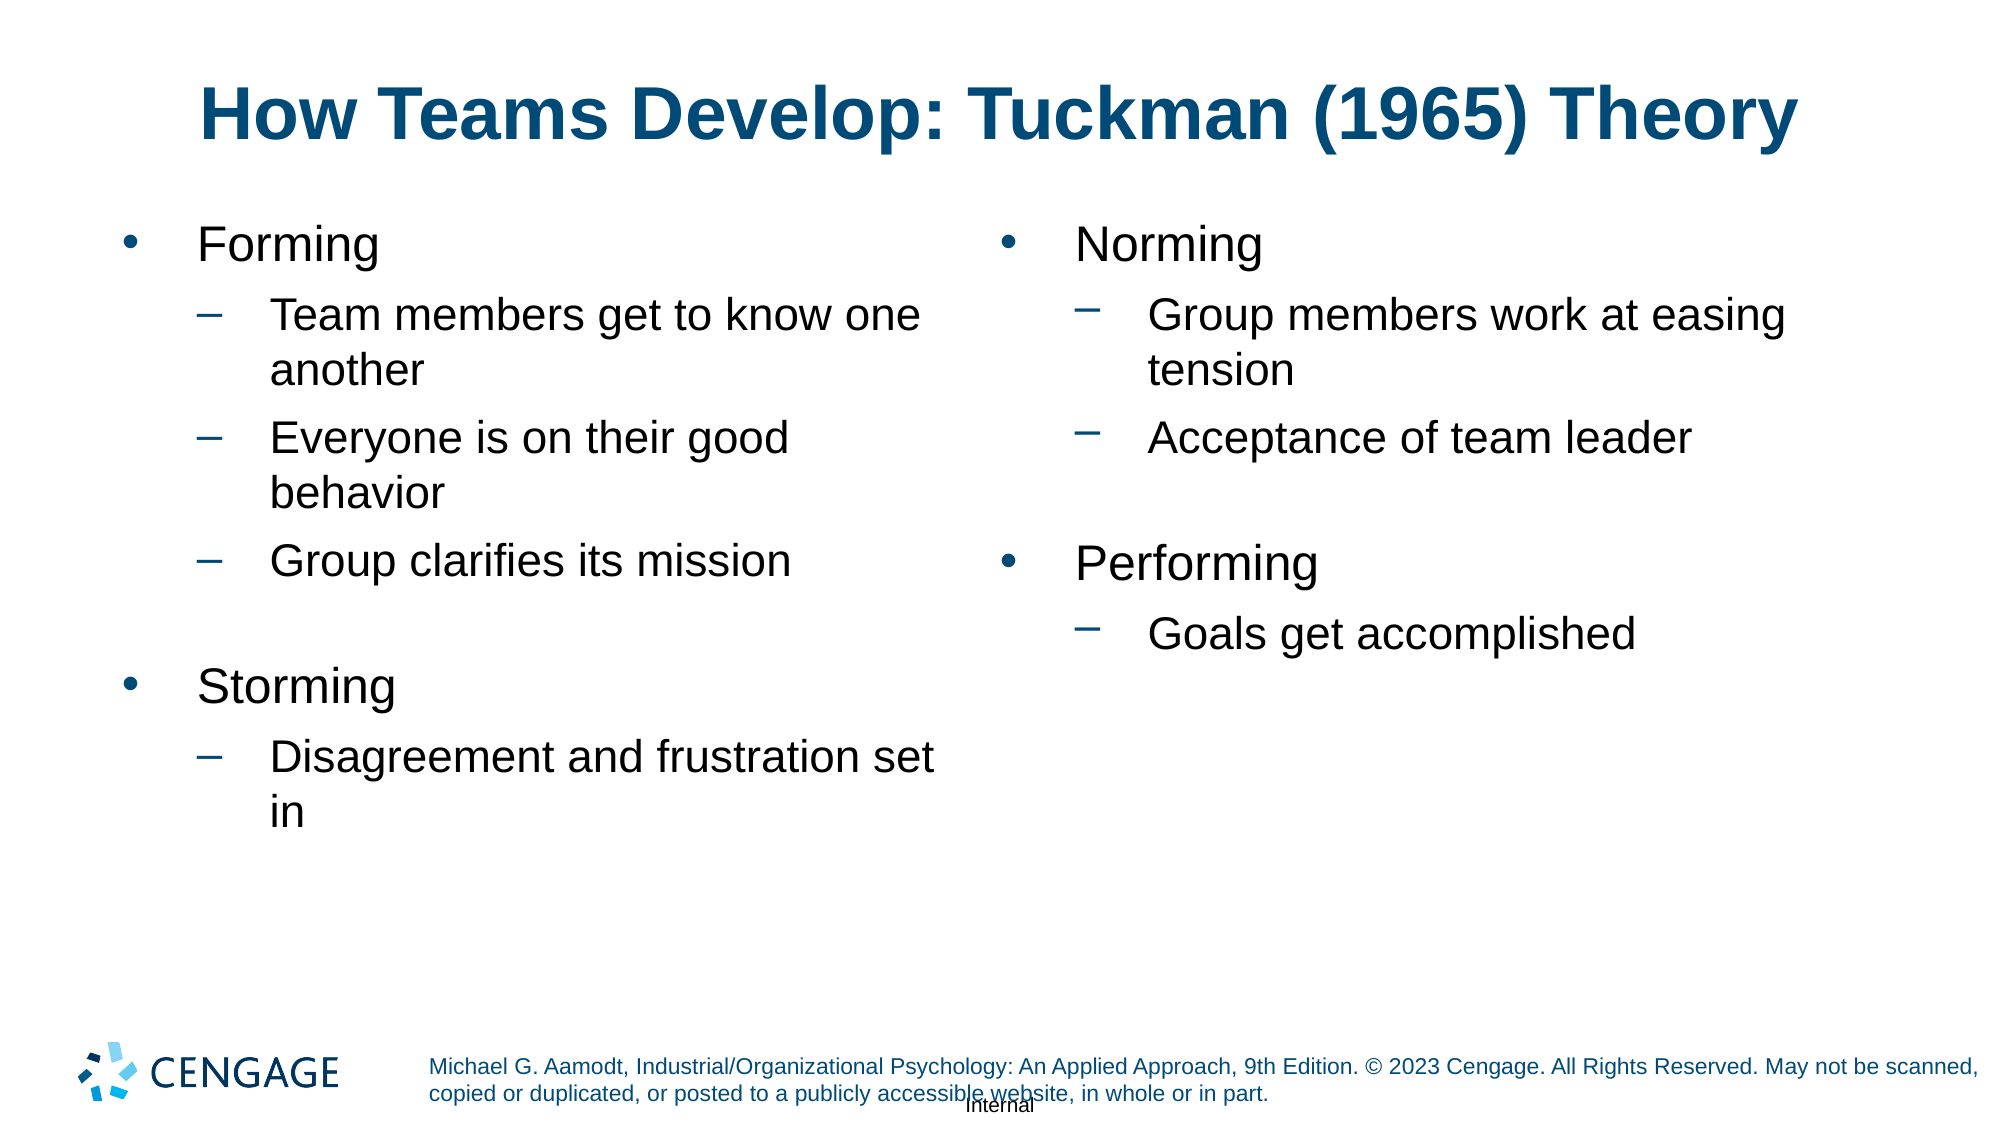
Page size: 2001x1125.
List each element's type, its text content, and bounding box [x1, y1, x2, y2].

picture [78, 1042, 338, 1101]
text_box Norming Group members work at easing tension Acceptance of team leader Performing Goals get accomplished [999, 211, 1878, 1000]
list Forming Team members get to know one another Everyone is on their good behavior Group clarifies its mission Storming Disagreement and frustration set in [121, 211, 942, 1000]
title How Teams Develop: Tuckman (1965) Theory [137, 59, 1863, 171]
